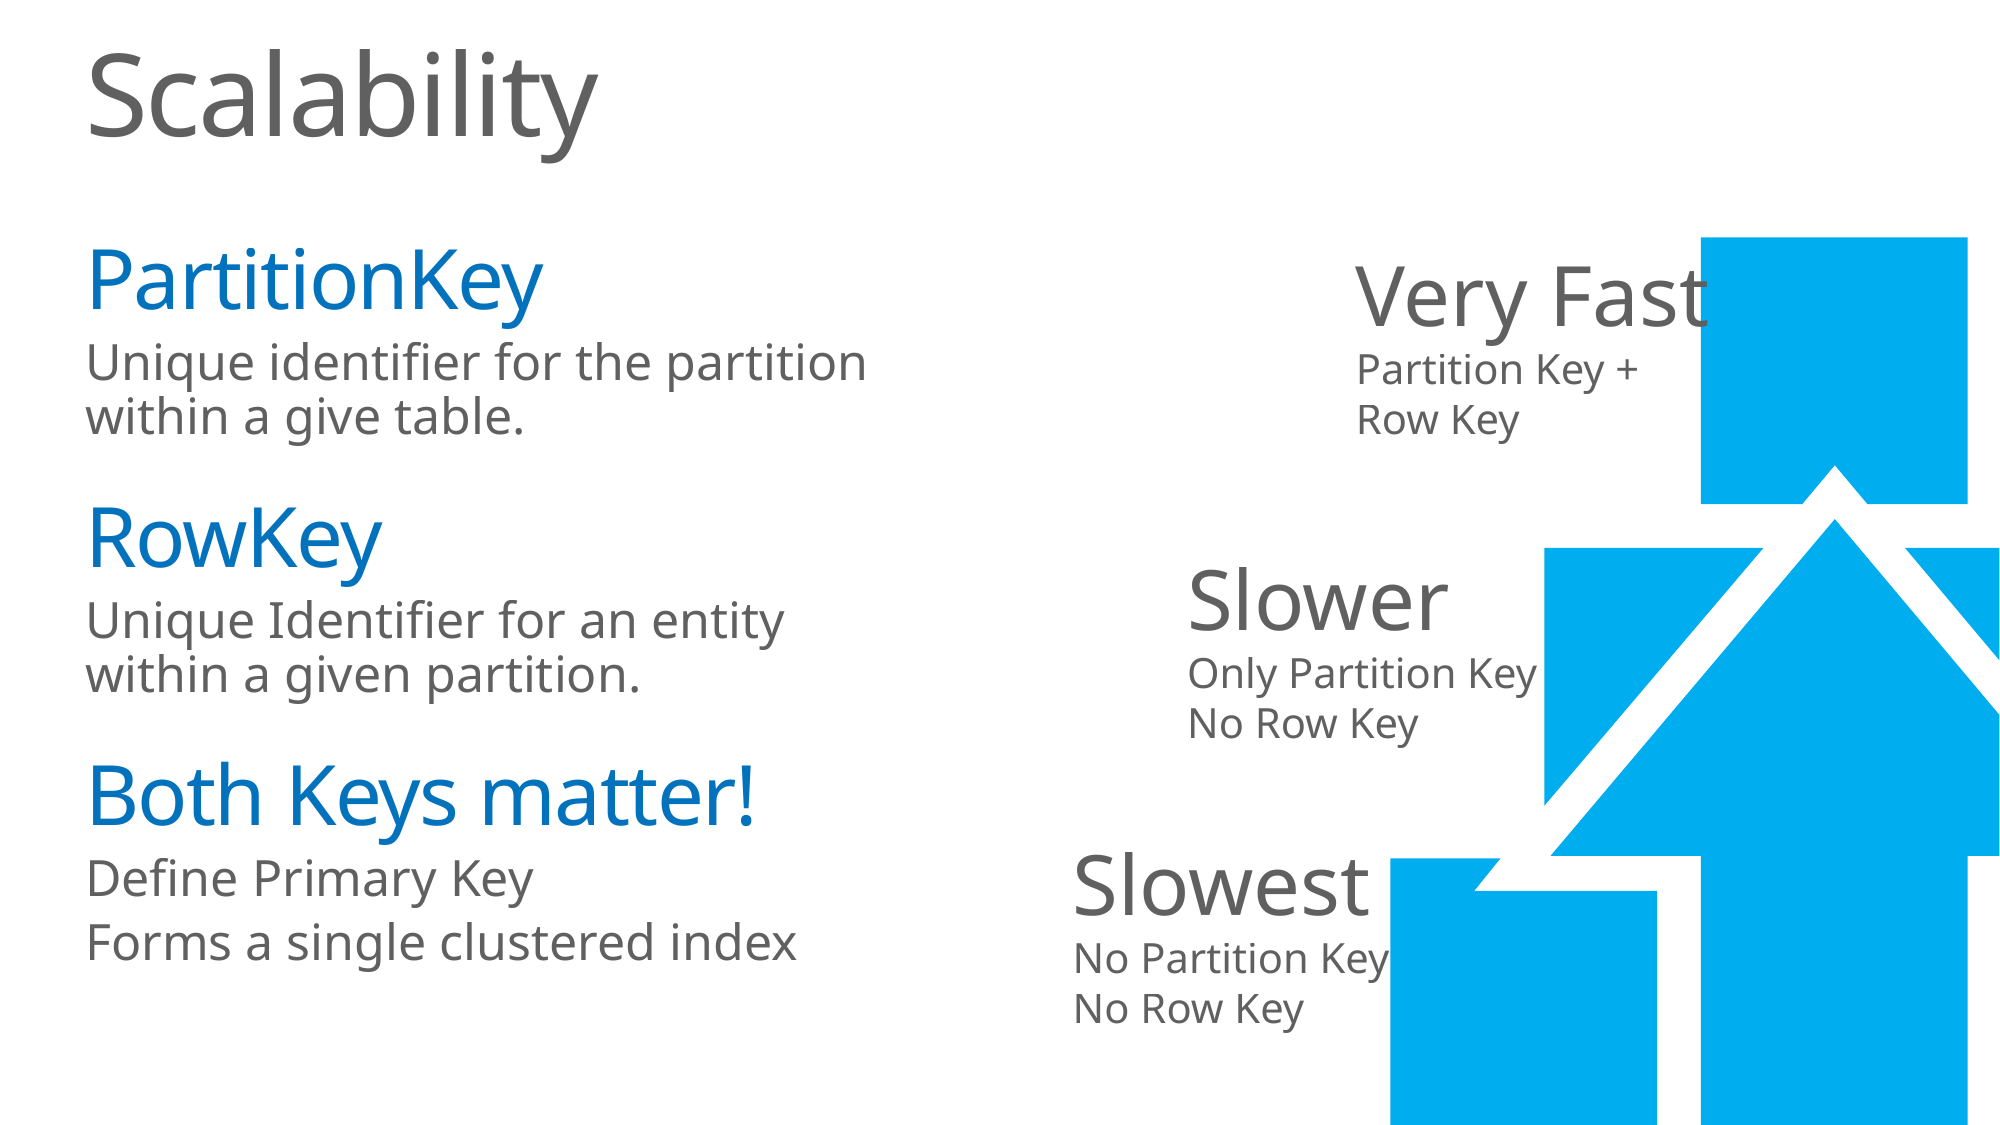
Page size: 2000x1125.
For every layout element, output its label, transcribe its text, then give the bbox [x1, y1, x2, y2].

list PartitionKey Unique identifier for the partition within a give table. RowKey Unique Identifier for an entity within a given partition. Both Keys matter! Define Primary Key Forms a single clustered index [85, 237, 1000, 987]
title Scalability [85, 37, 1914, 162]
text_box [1057, 235, 2000, 1125]
